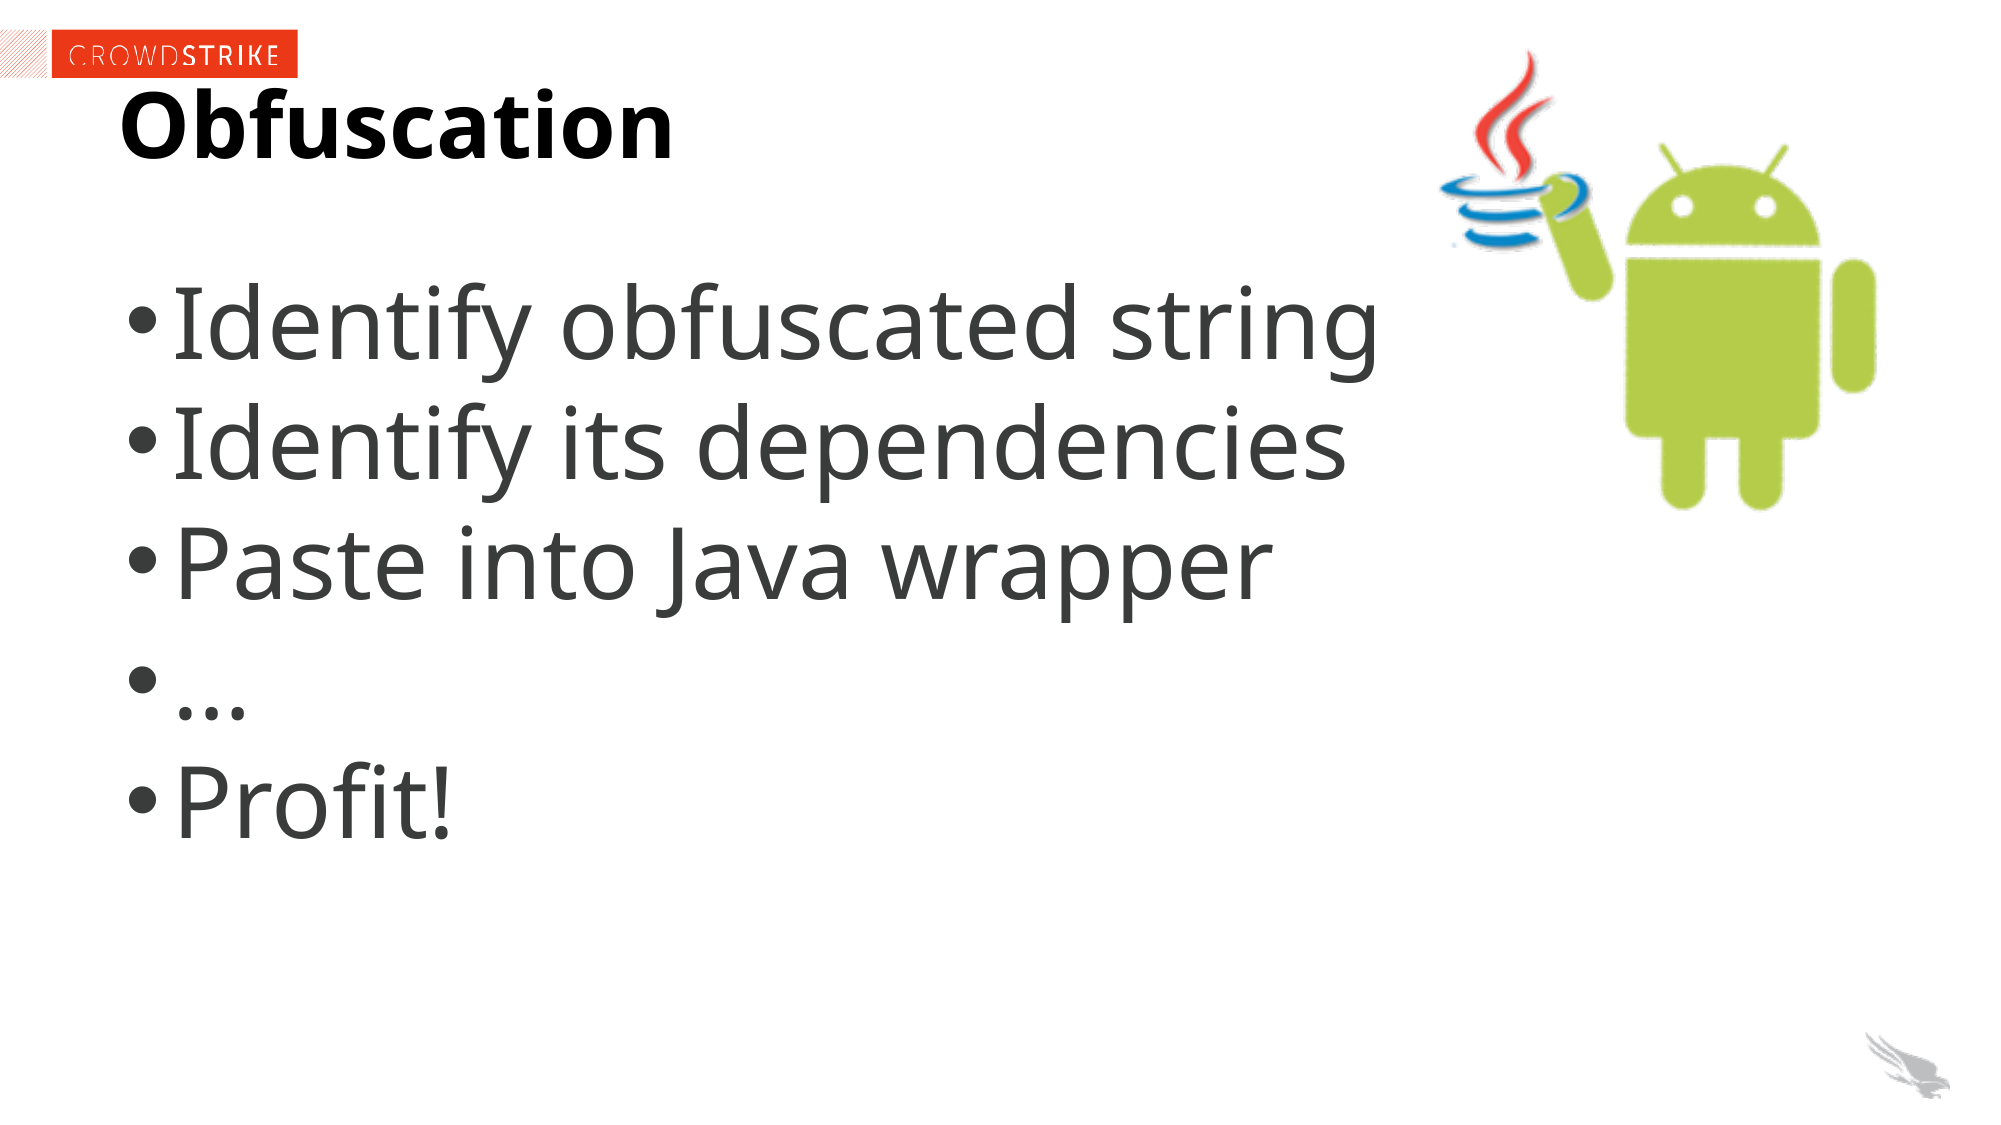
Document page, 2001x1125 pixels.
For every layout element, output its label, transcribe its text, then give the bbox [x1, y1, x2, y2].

text_box Obfuscation [115, 87, 1427, 173]
picture [1432, 41, 1954, 563]
text_box Identify obfuscated string Identify its dependencies Paste into Java wrapper … Profit! [110, 251, 1399, 987]
